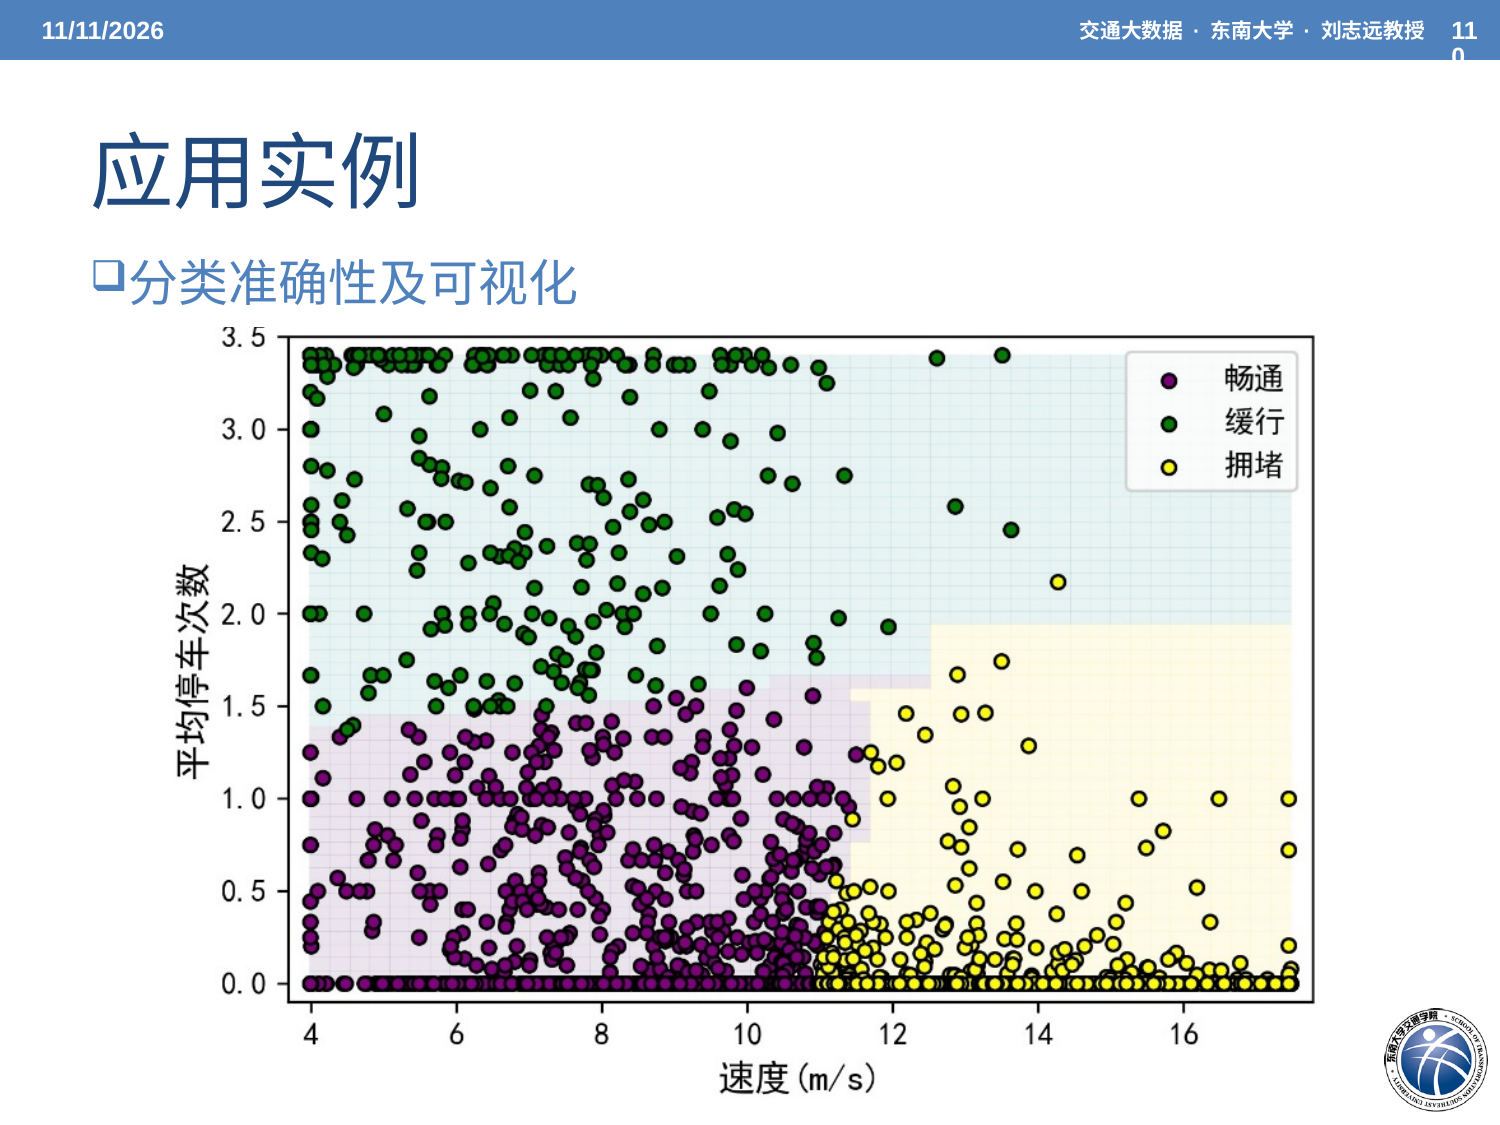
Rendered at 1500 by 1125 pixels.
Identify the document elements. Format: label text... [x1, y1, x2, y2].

slide_number 110 [1436, 2, 1500, 58]
picture [152, 327, 1348, 1113]
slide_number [26, 2, 502, 58]
footer 交通大数据 · 东南大学 · 刘志远教授 [647, 2, 1436, 58]
text_box 分类准确性及可视化 [74, 214, 1271, 321]
picture [1384, 1008, 1489, 1112]
title 应用实例 [75, 87, 1425, 250]
